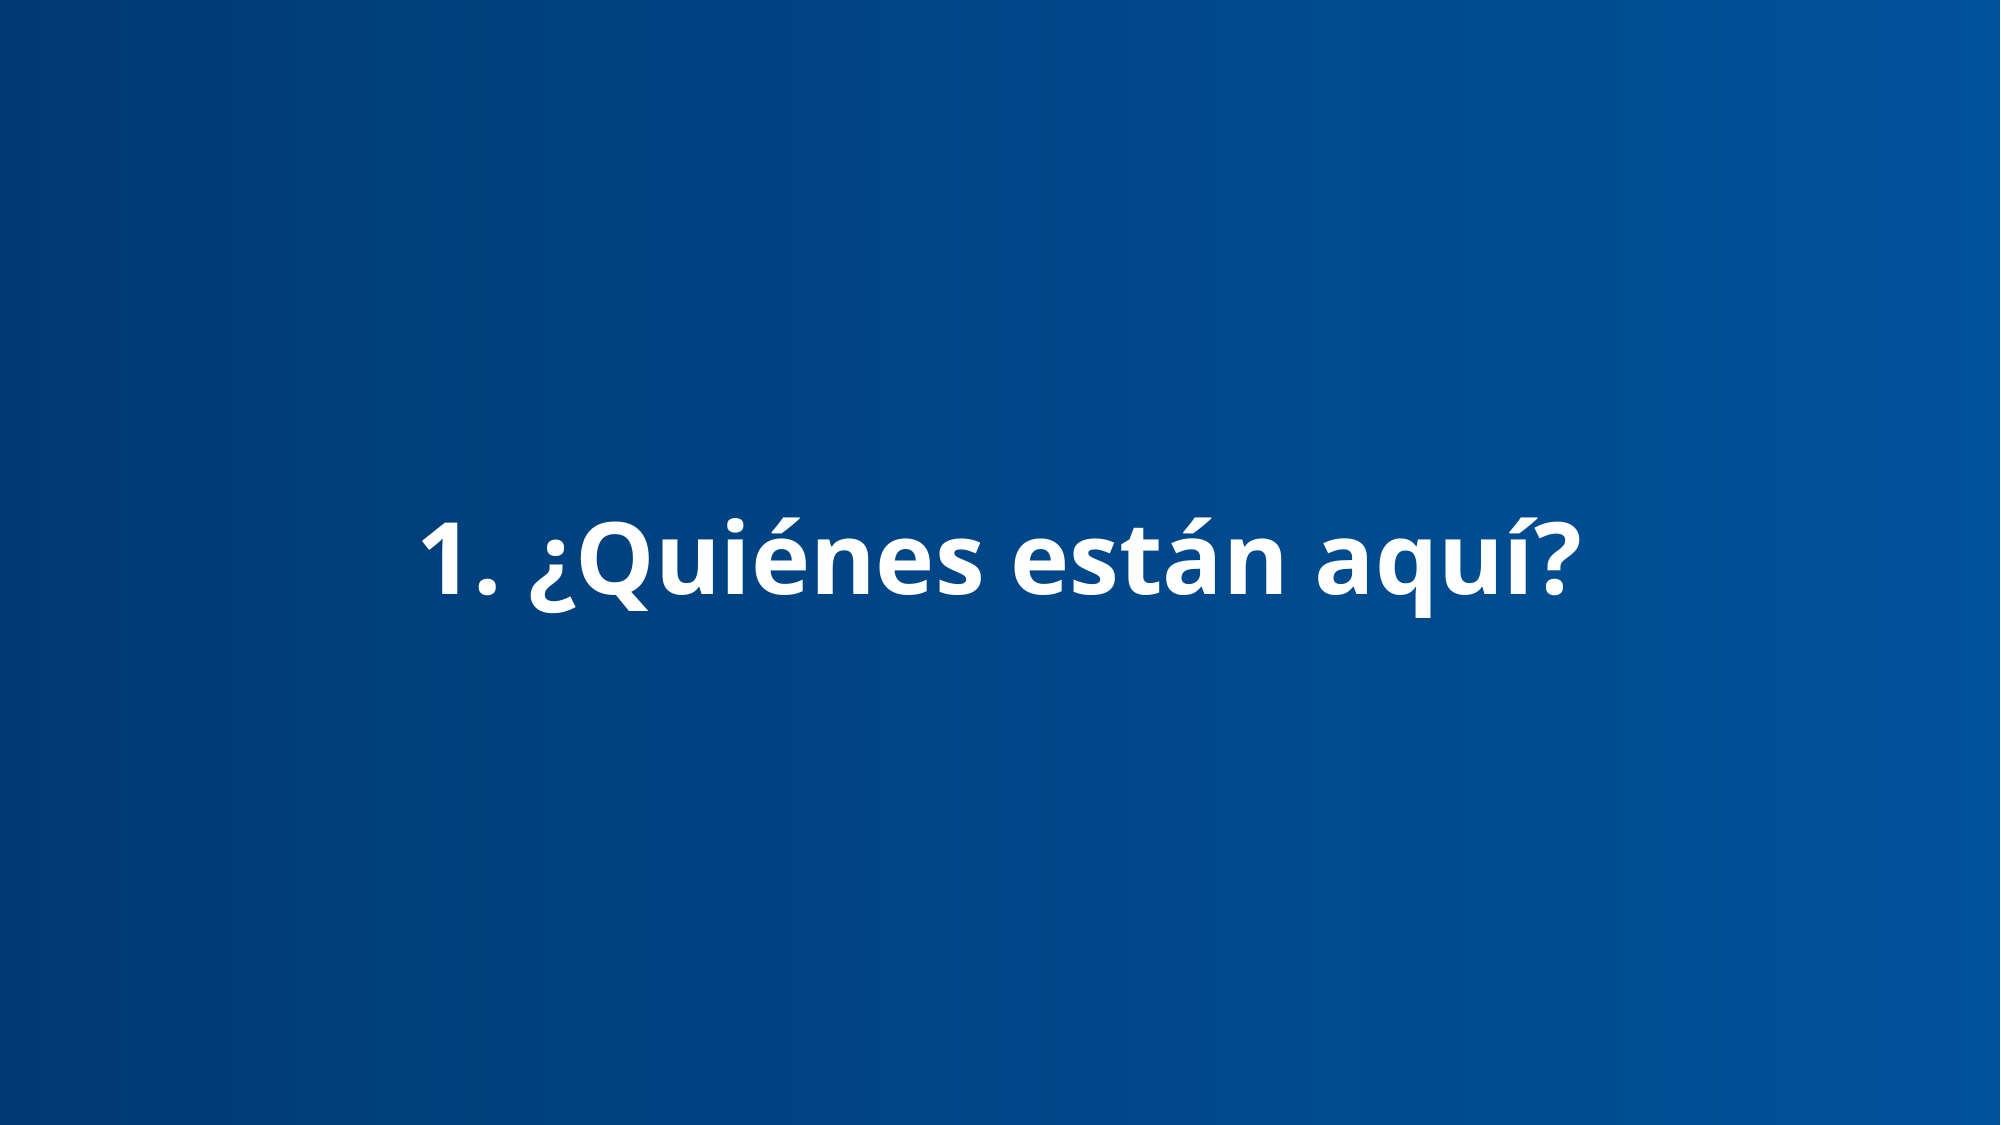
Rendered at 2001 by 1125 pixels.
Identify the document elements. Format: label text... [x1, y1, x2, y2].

text_box 1. ¿Quiénes están aquí? [416, 508, 1584, 617]
text_box [0, 0, 2000, 1125]
